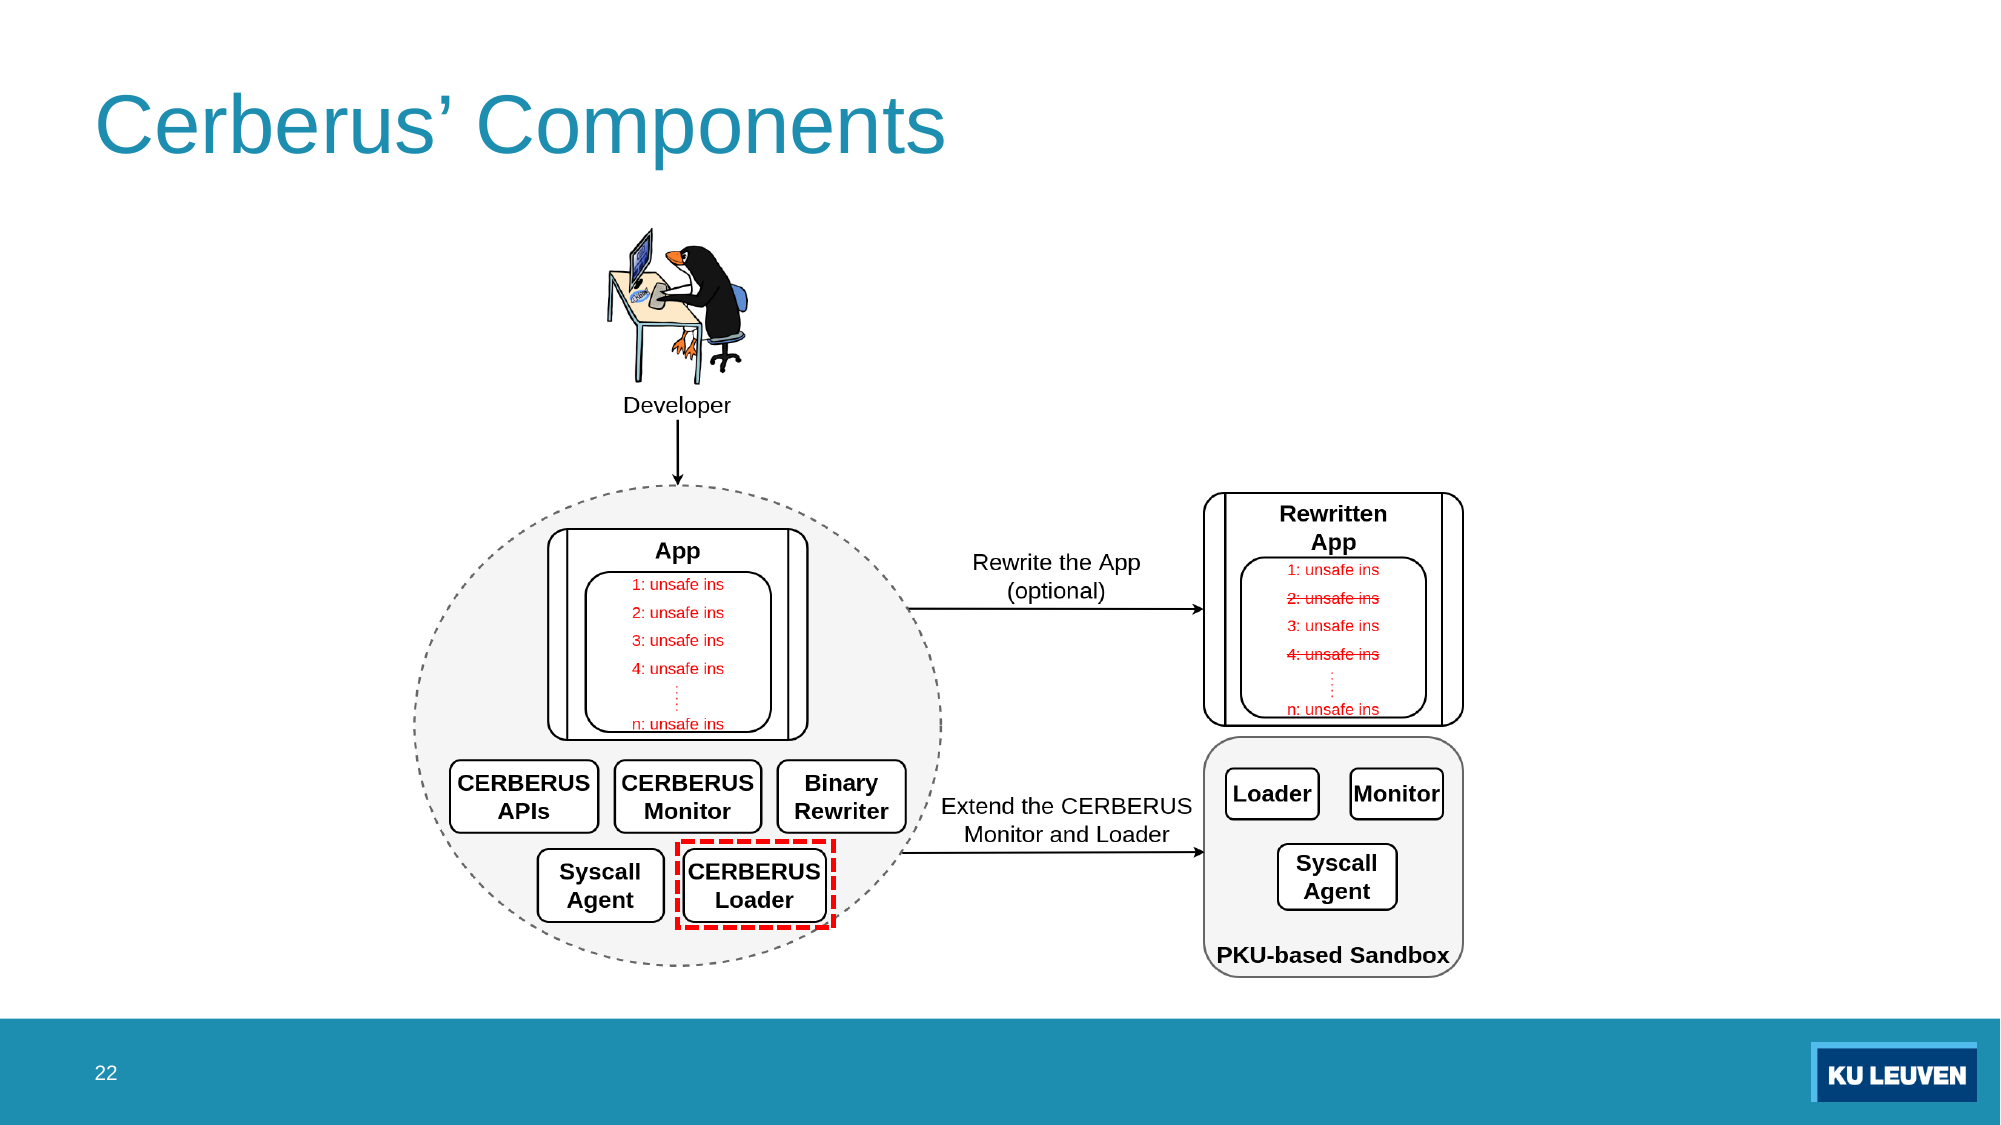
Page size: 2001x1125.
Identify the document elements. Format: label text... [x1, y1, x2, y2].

slide_number 22 [94, 1018, 201, 1125]
title Cerberus’ Components [94, 25, 1906, 215]
picture [1811, 1042, 1977, 1102]
picture [413, 217, 1464, 978]
